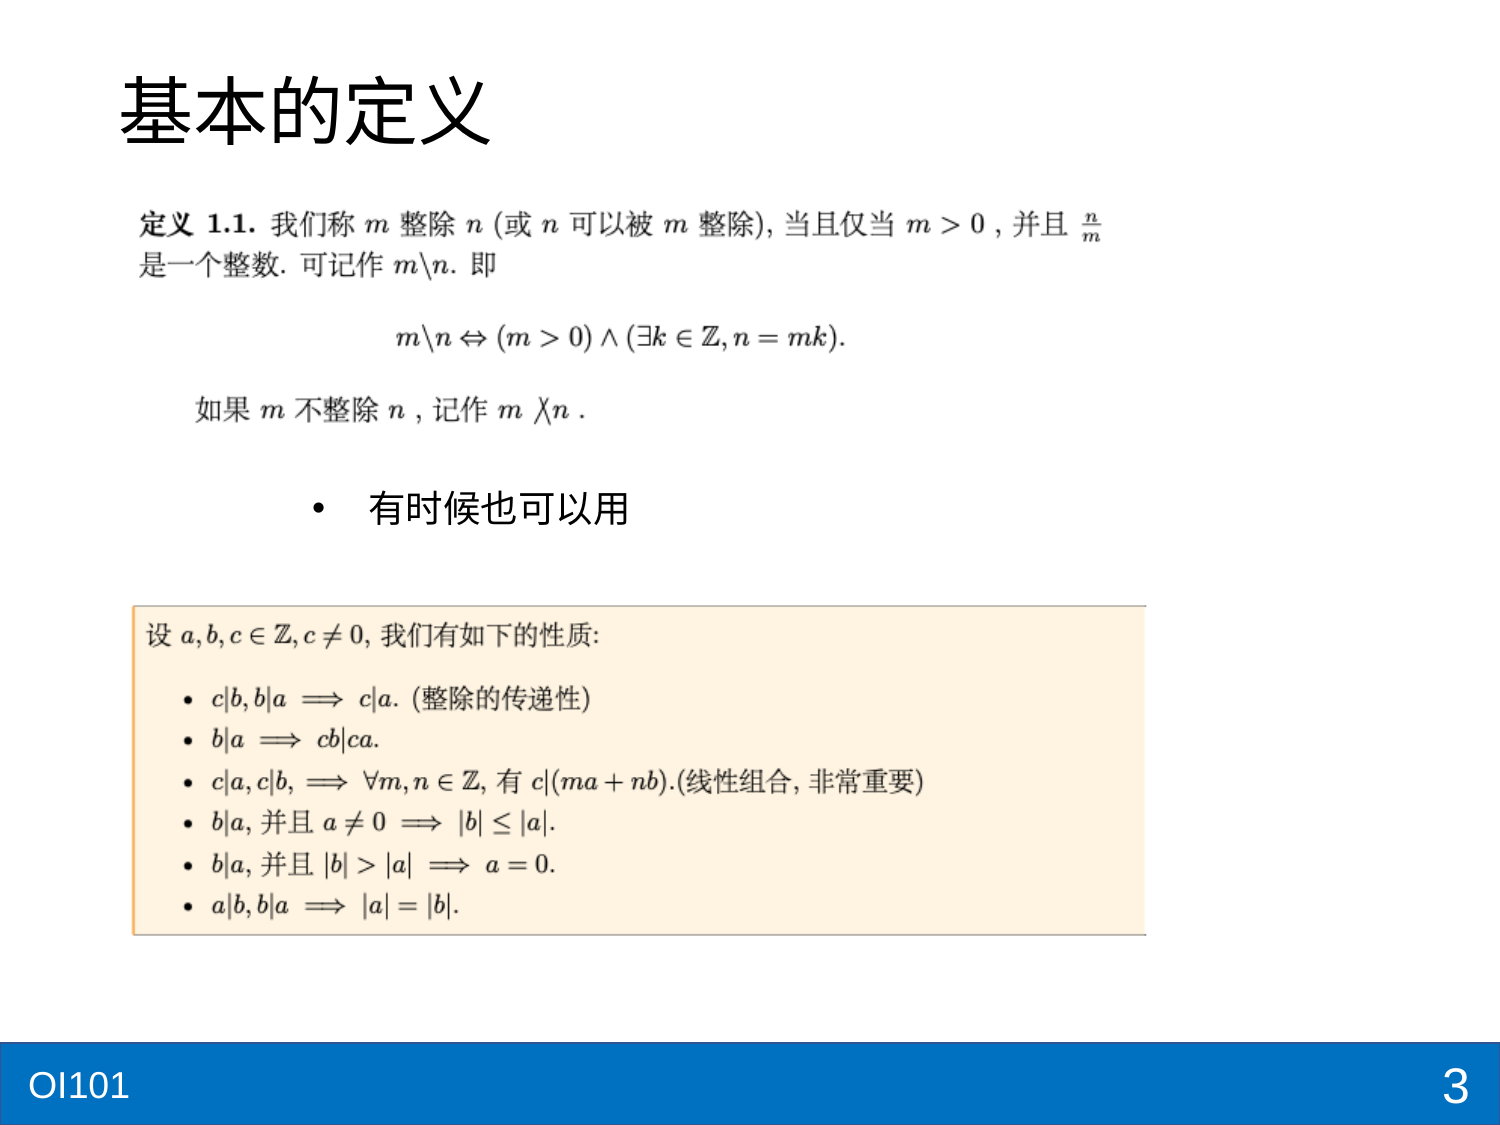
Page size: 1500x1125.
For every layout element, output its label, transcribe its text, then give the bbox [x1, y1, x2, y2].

picture [129, 598, 1163, 951]
picture [129, 198, 1132, 444]
title 基本的定义 [103, 59, 1397, 171]
slide_number 3 [1147, 1054, 1485, 1114]
